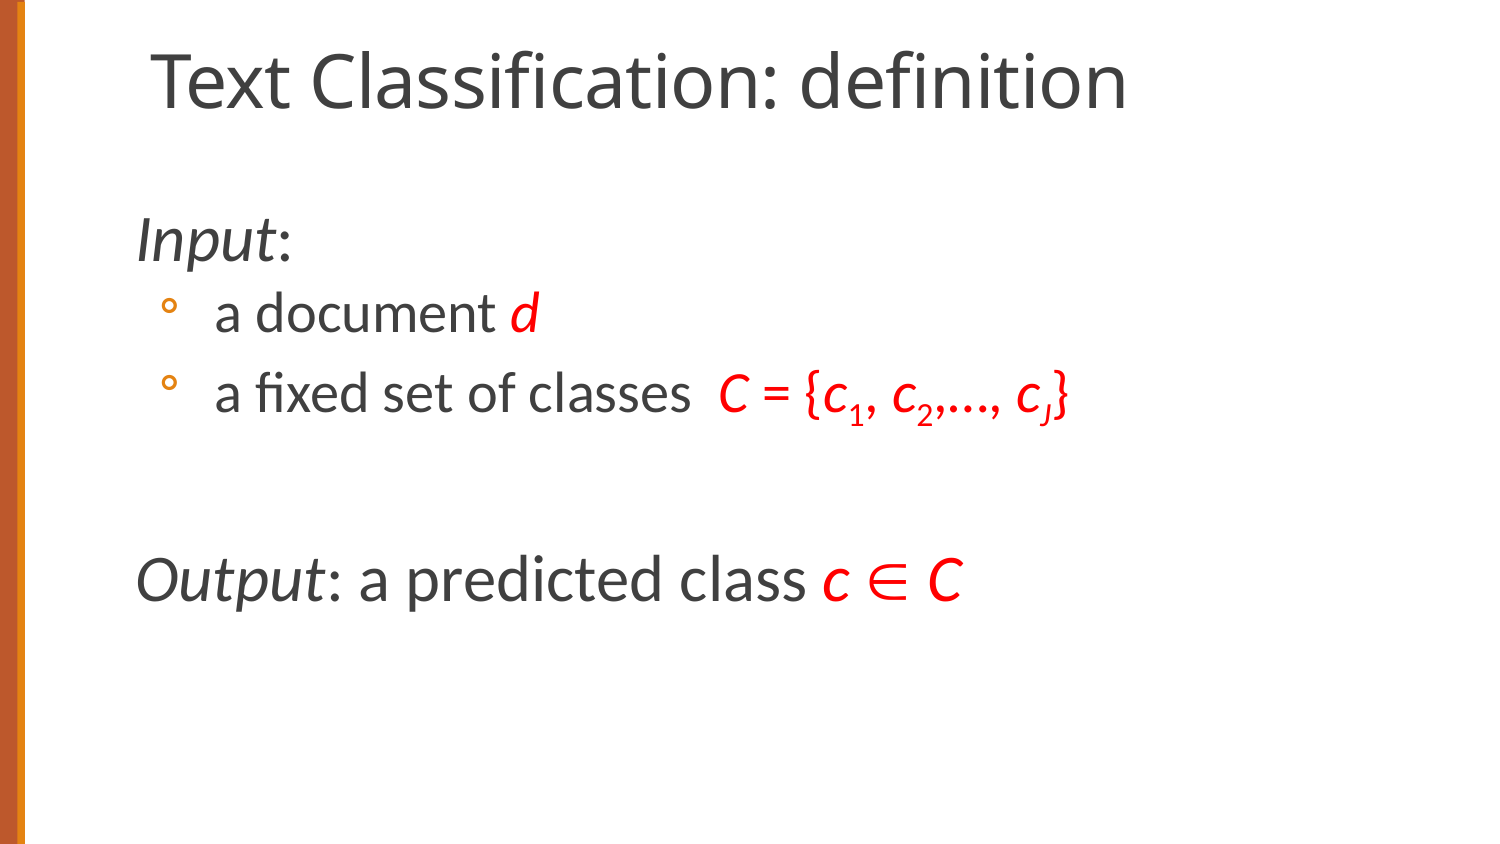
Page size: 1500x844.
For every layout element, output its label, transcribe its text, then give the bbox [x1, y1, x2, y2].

list Input: a document d a fixed set of classes C = {c1, c2,…, cJ} Output: a predicted class c  C [135, 196, 1373, 760]
title Text Classification: definition [135, 19, 1373, 132]
